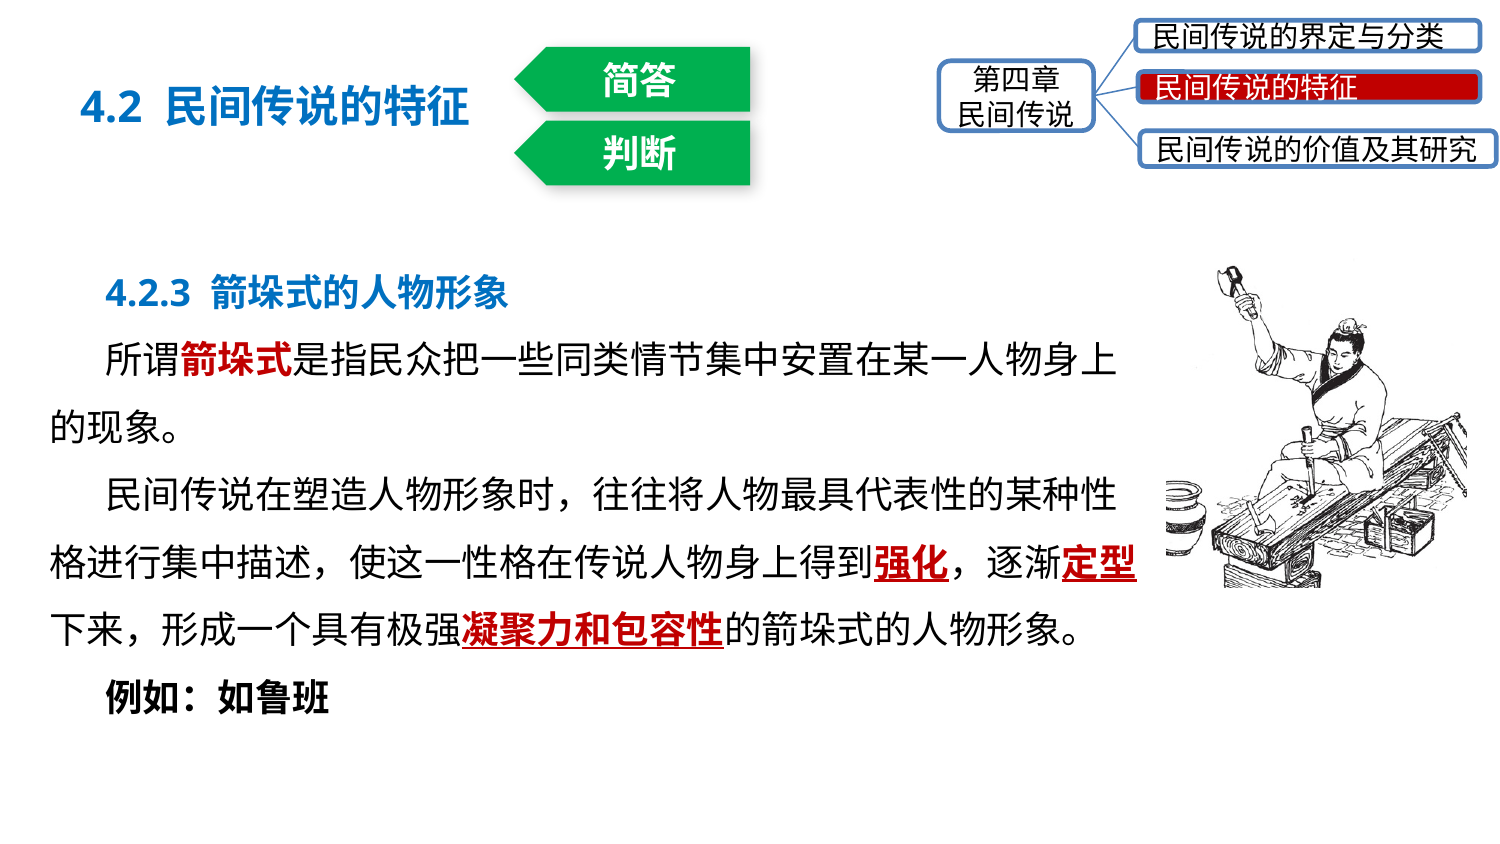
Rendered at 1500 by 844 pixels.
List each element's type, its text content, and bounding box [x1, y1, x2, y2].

picture [1166, 256, 1467, 588]
text_box 4.2.3 箭垛式的人物形象 所谓箭垛式是指民众把一些同类情节集中安置在某一人物身上的现象。 民间传说在塑造人物形象时，往往将人物最具代表性的某种性格进行集中描述，使这一性格在传说人物身上得到强化，逐渐定型下来，形成一个具有极强凝聚力和包容性的箭垛式的人物形象。 例如：如鲁班 [37, 240, 1152, 725]
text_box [938, 19, 1497, 167]
text_box 4.2 民间传说的特征 [12, 32, 585, 152]
text_box 简答 [511, 44, 753, 114]
text_box 判断 [511, 118, 753, 188]
